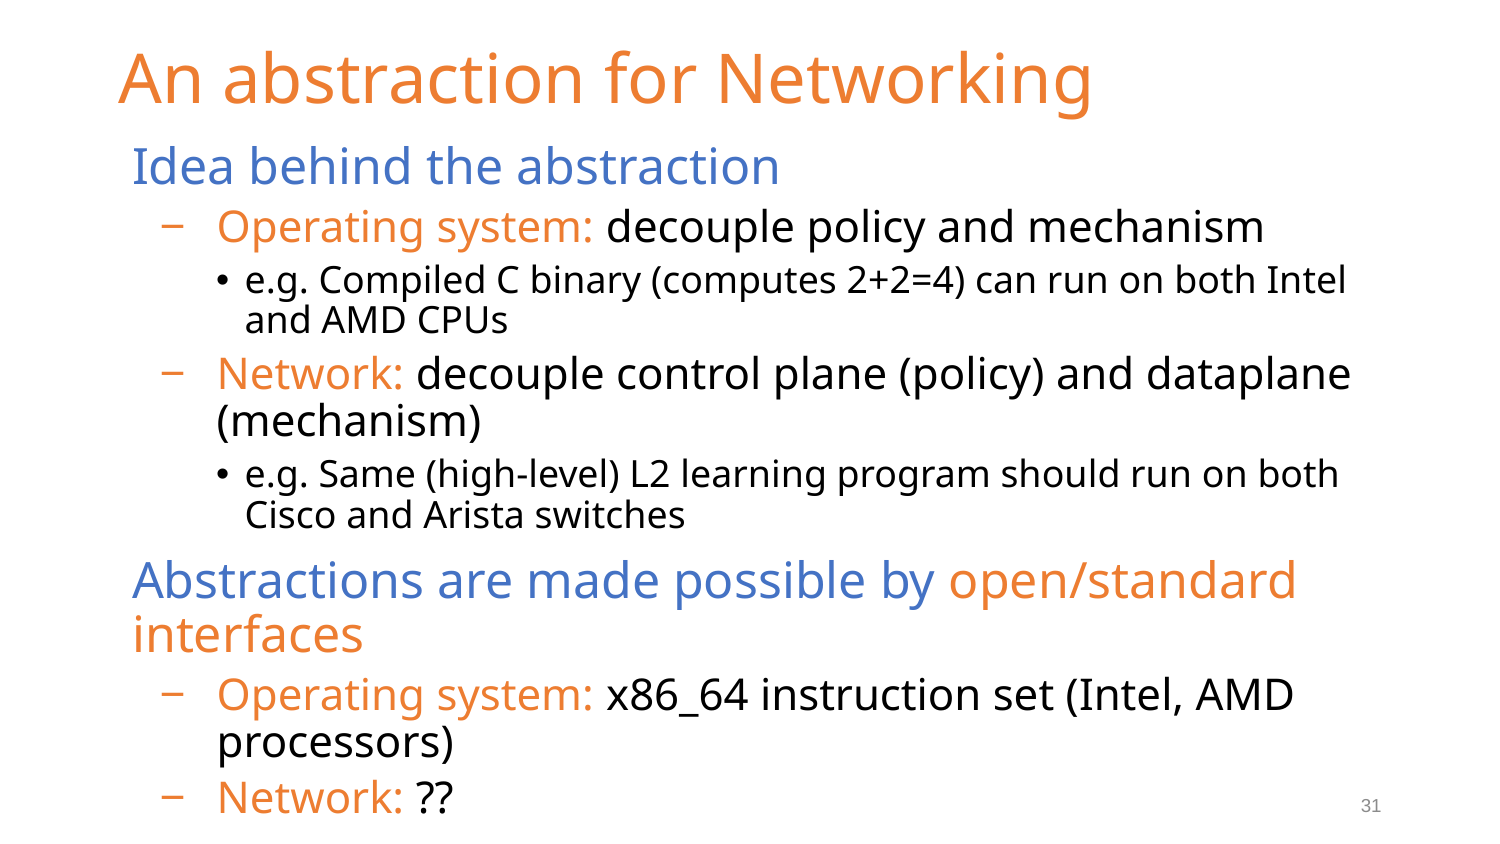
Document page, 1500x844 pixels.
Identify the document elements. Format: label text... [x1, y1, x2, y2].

slide_number 31 [1059, 782, 1397, 827]
list Idea behind the abstraction Operating system: decouple policy and mechanism e.g. Compiled C binary (computes 2+2=4) can run on both Intel and AMD CPUs Network: decouple control plane (policy) and dataplane (mechanism) e.g. Same (high-level) L2 learning program should run on both Cisco and Arista switches Abstractions are made possible by open/standard interfaces Operating system: x86_64 instruction set (Intel, AMD processors) Network: ?? [103, 133, 1397, 799]
title An abstraction for Networking [103, 44, 1397, 118]
